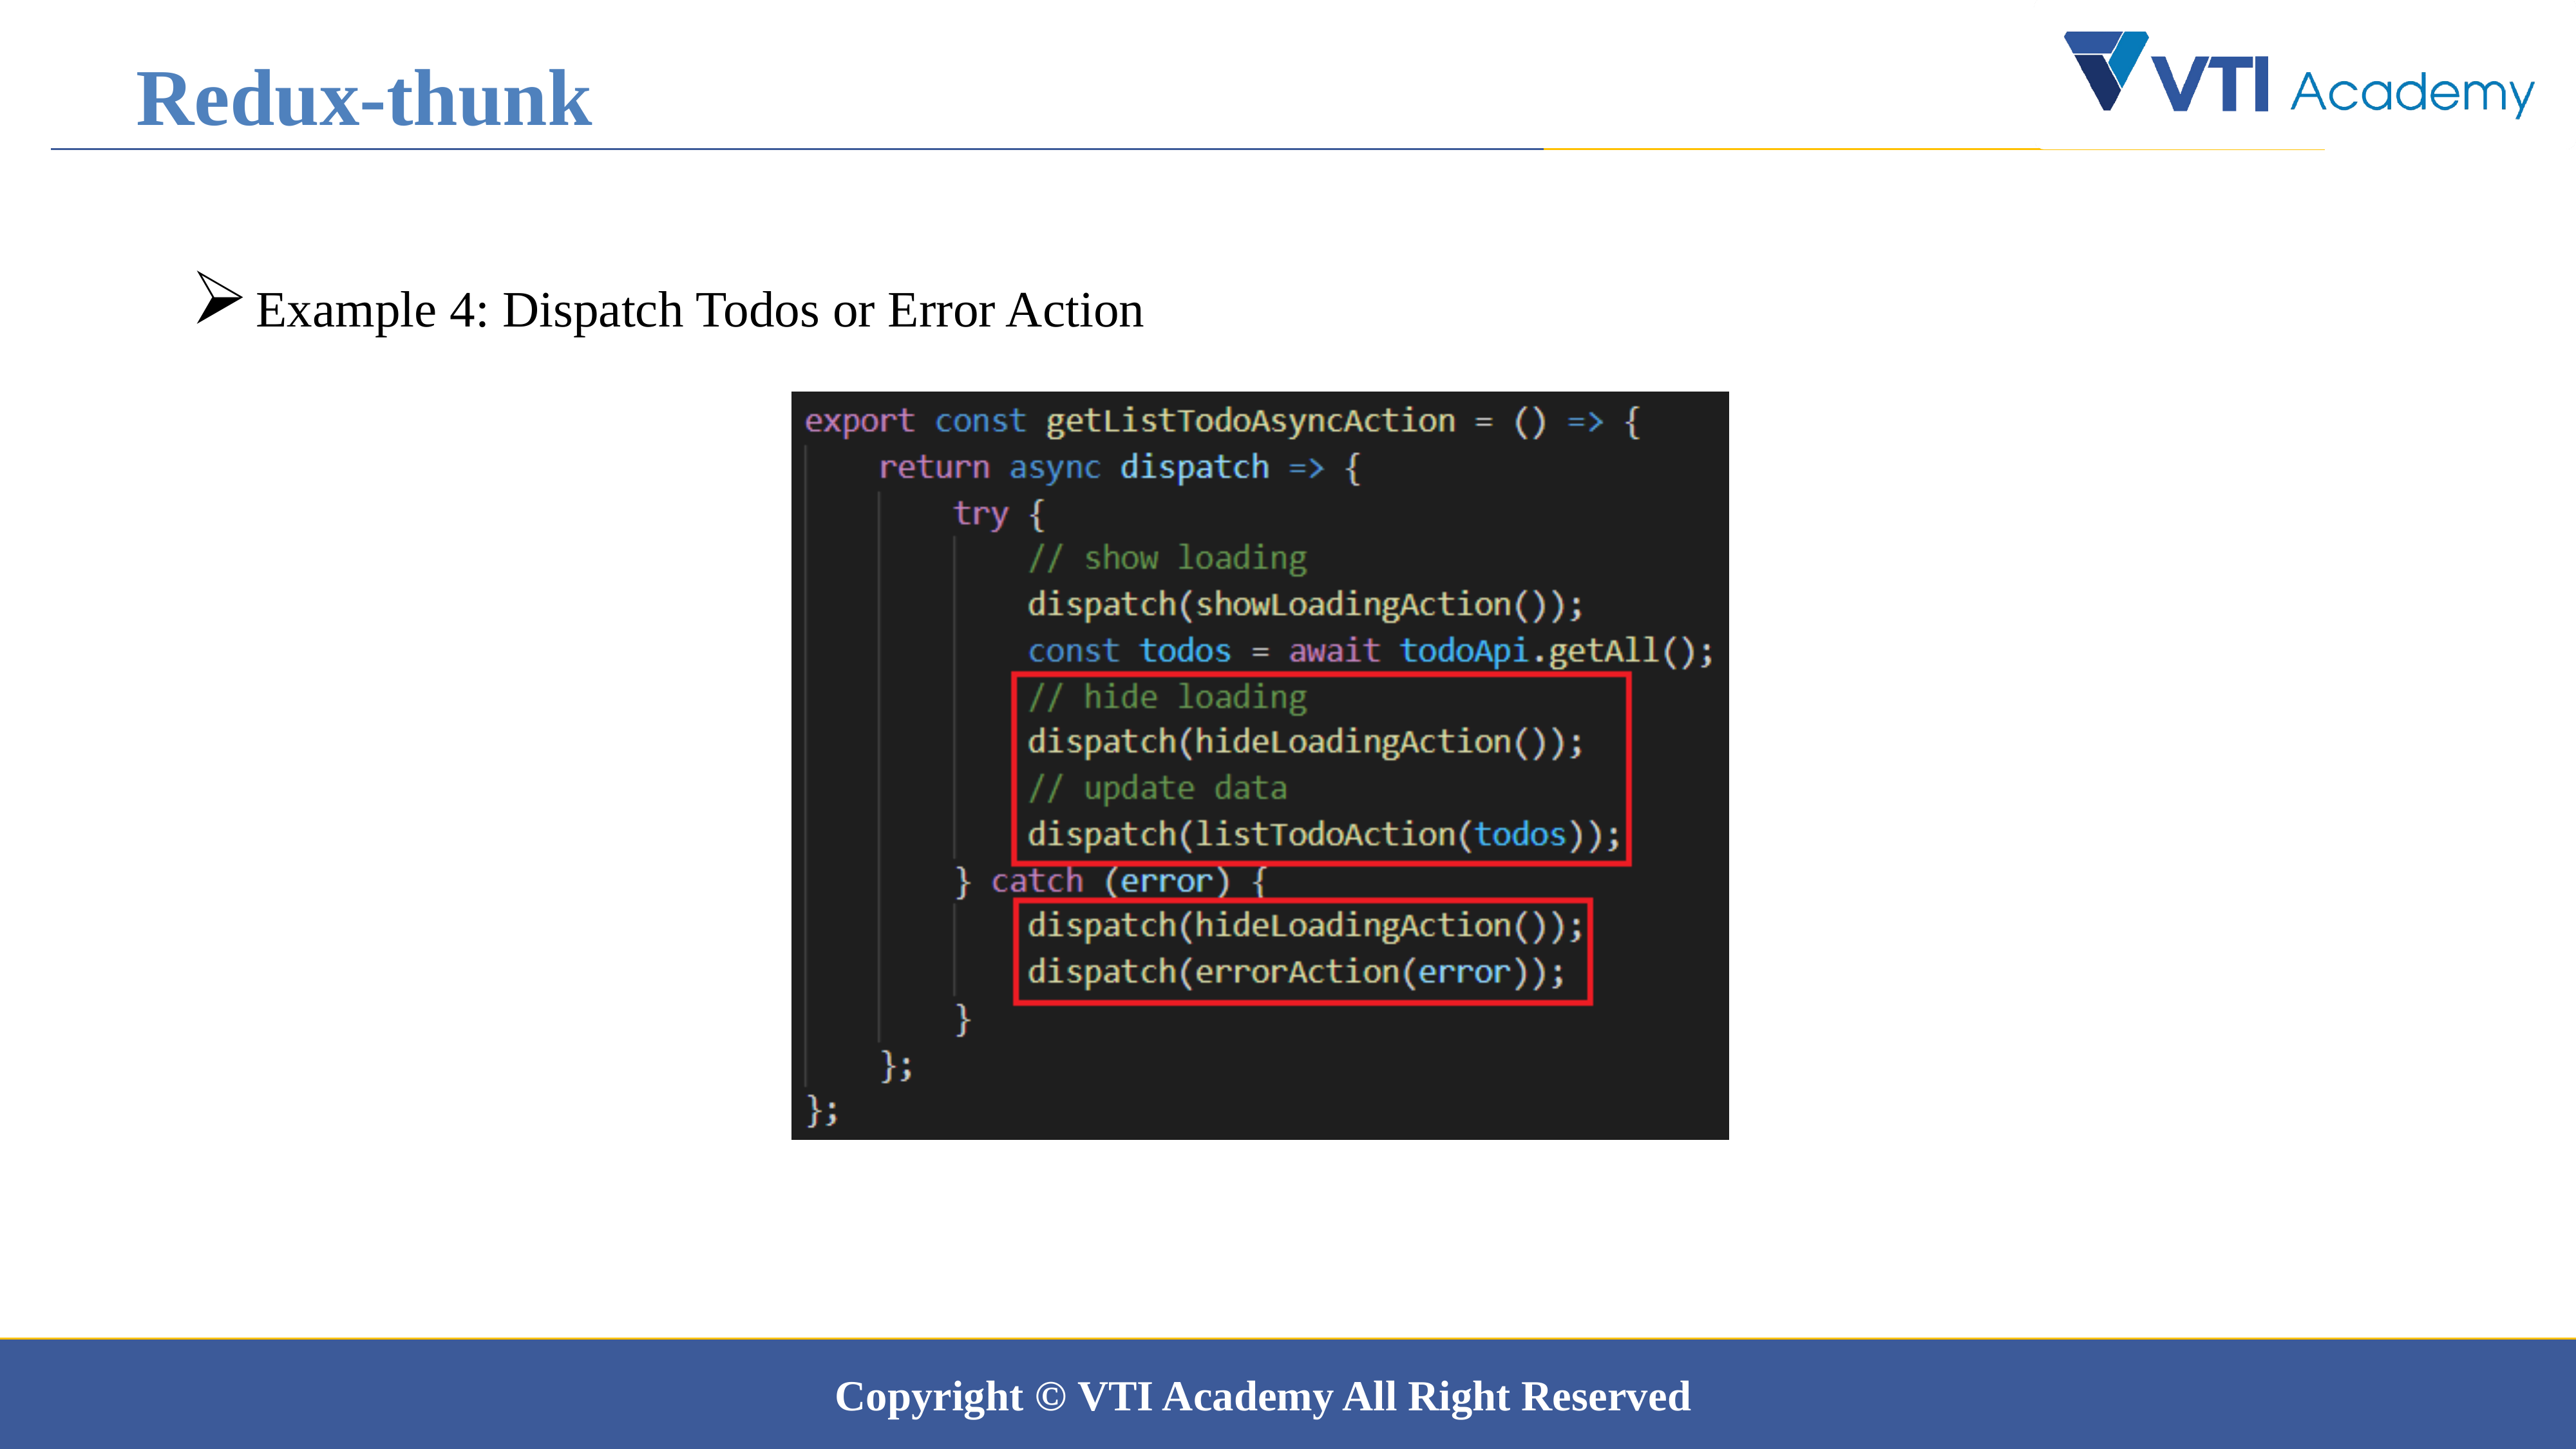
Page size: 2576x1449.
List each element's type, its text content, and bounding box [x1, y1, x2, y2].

text_box Example 4: Dispatch Todos or Error Action [181, 271, 1282, 392]
text_box Redux-thunk [126, 60, 1774, 126]
picture [2034, 0, 2576, 149]
picture [791, 391, 1729, 1140]
